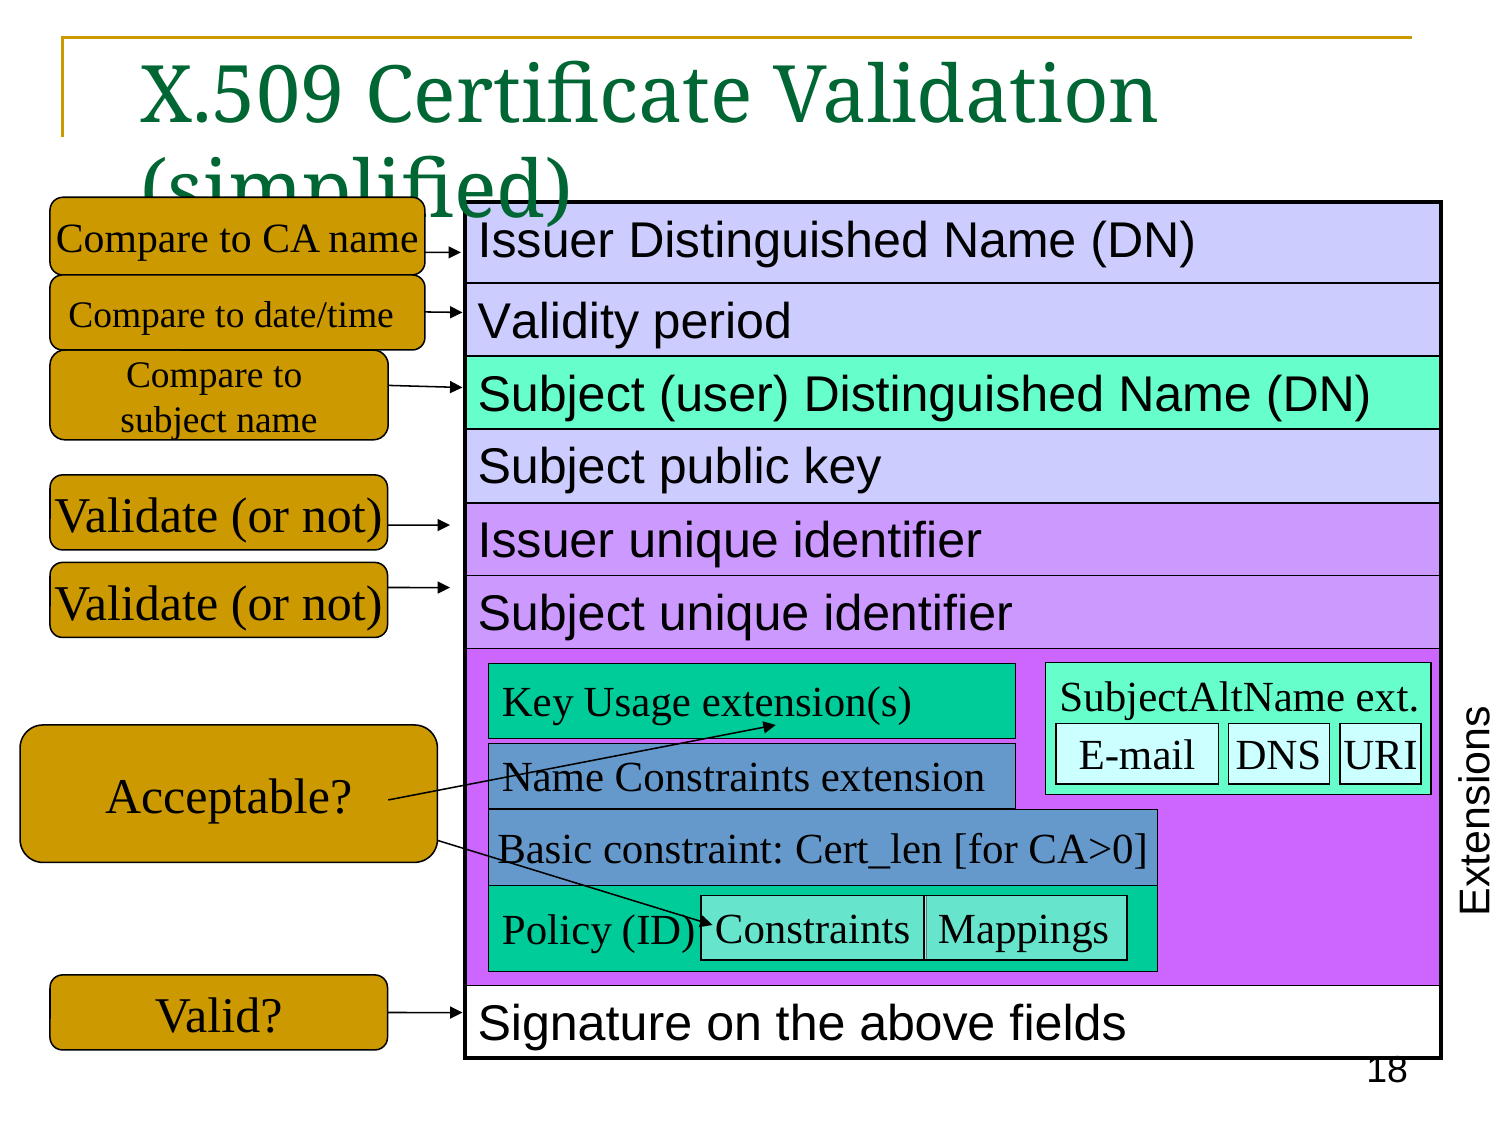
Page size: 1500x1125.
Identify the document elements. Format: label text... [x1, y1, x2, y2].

text_box Validate (or not) [49, 474, 244, 550]
text_box Valid? [49, 974, 244, 1050]
text_box Acceptable? [20, 724, 244, 863]
title X.509 Certificate Validation (simplified) [125, 36, 1464, 188]
text_box Validate (or not) [49, 562, 244, 638]
text_box Compare to subject name [49, 350, 244, 440]
text_box Compare to date/time [49, 274, 244, 350]
picture [249, 159, 1500, 1125]
text_box Compare to CA name [49, 197, 244, 275]
